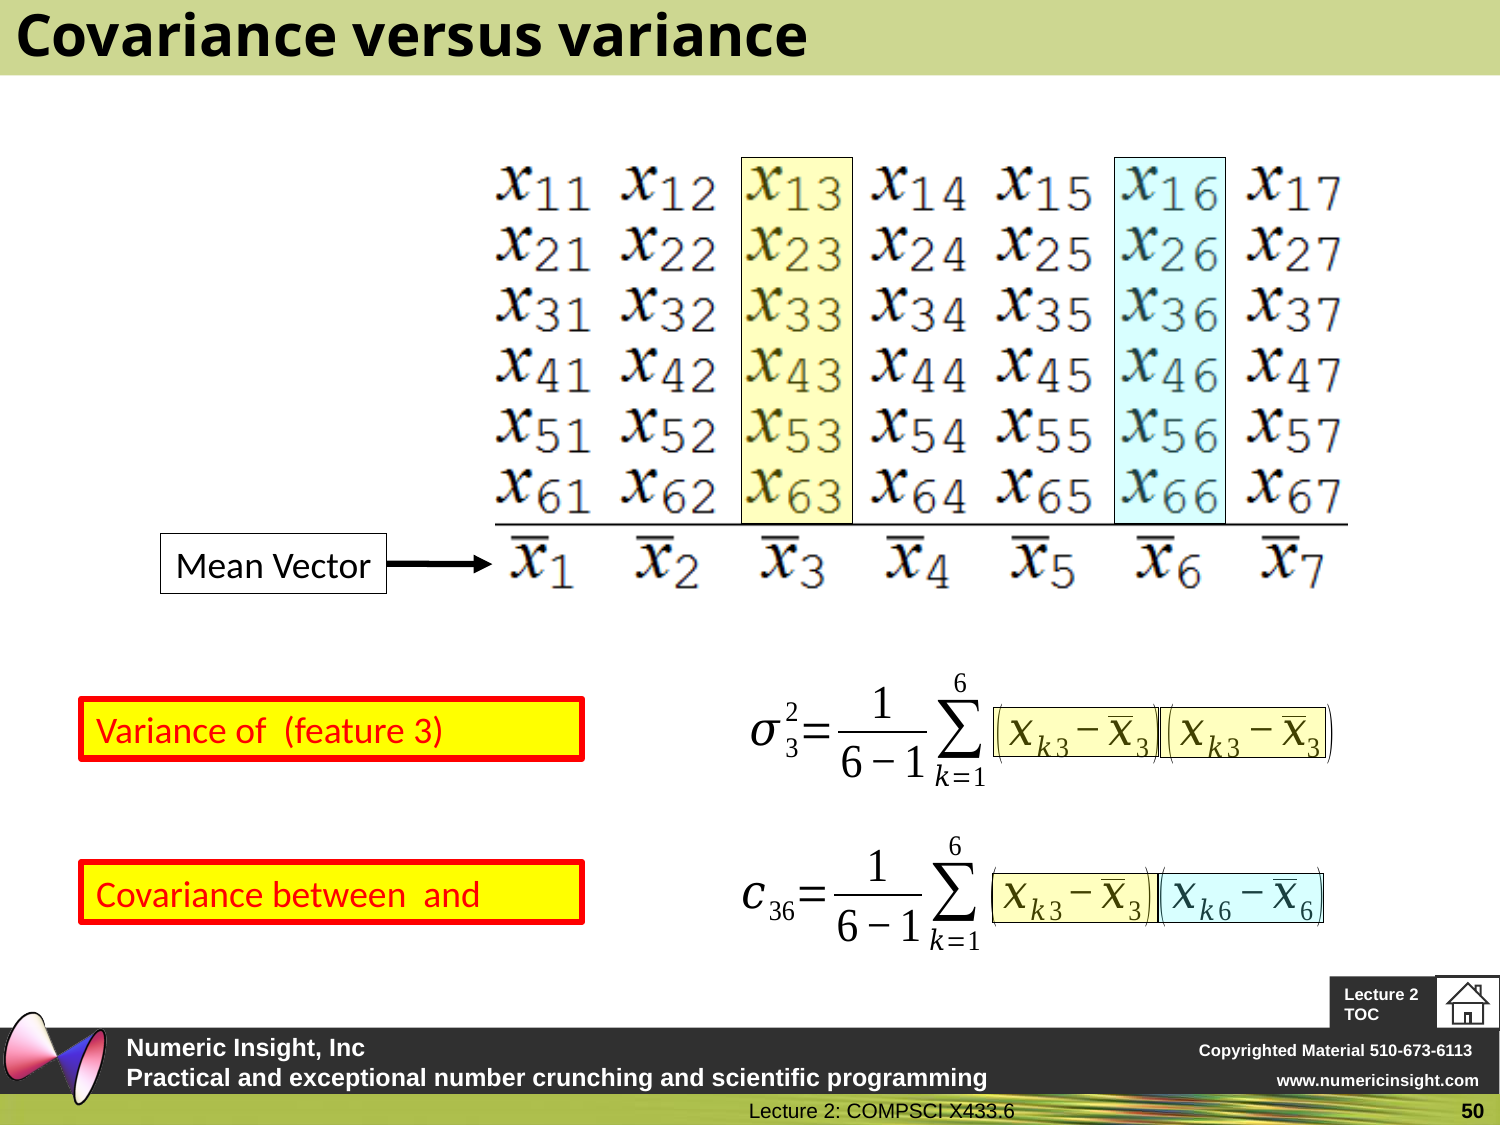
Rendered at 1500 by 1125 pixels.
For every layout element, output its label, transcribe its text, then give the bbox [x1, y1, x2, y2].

text_box [1158, 872, 1325, 924]
text_box [993, 706, 1159, 758]
picture [495, 165, 1348, 595]
text_box [1159, 706, 1326, 758]
text_box [1114, 156, 1226, 165]
title Covariance versus variance [0, 0, 1500, 76]
picture [0, 1007, 1500, 1125]
text_box [991, 872, 1158, 923]
text_box Mean Vector [160, 533, 387, 594]
text_box [740, 156, 853, 165]
